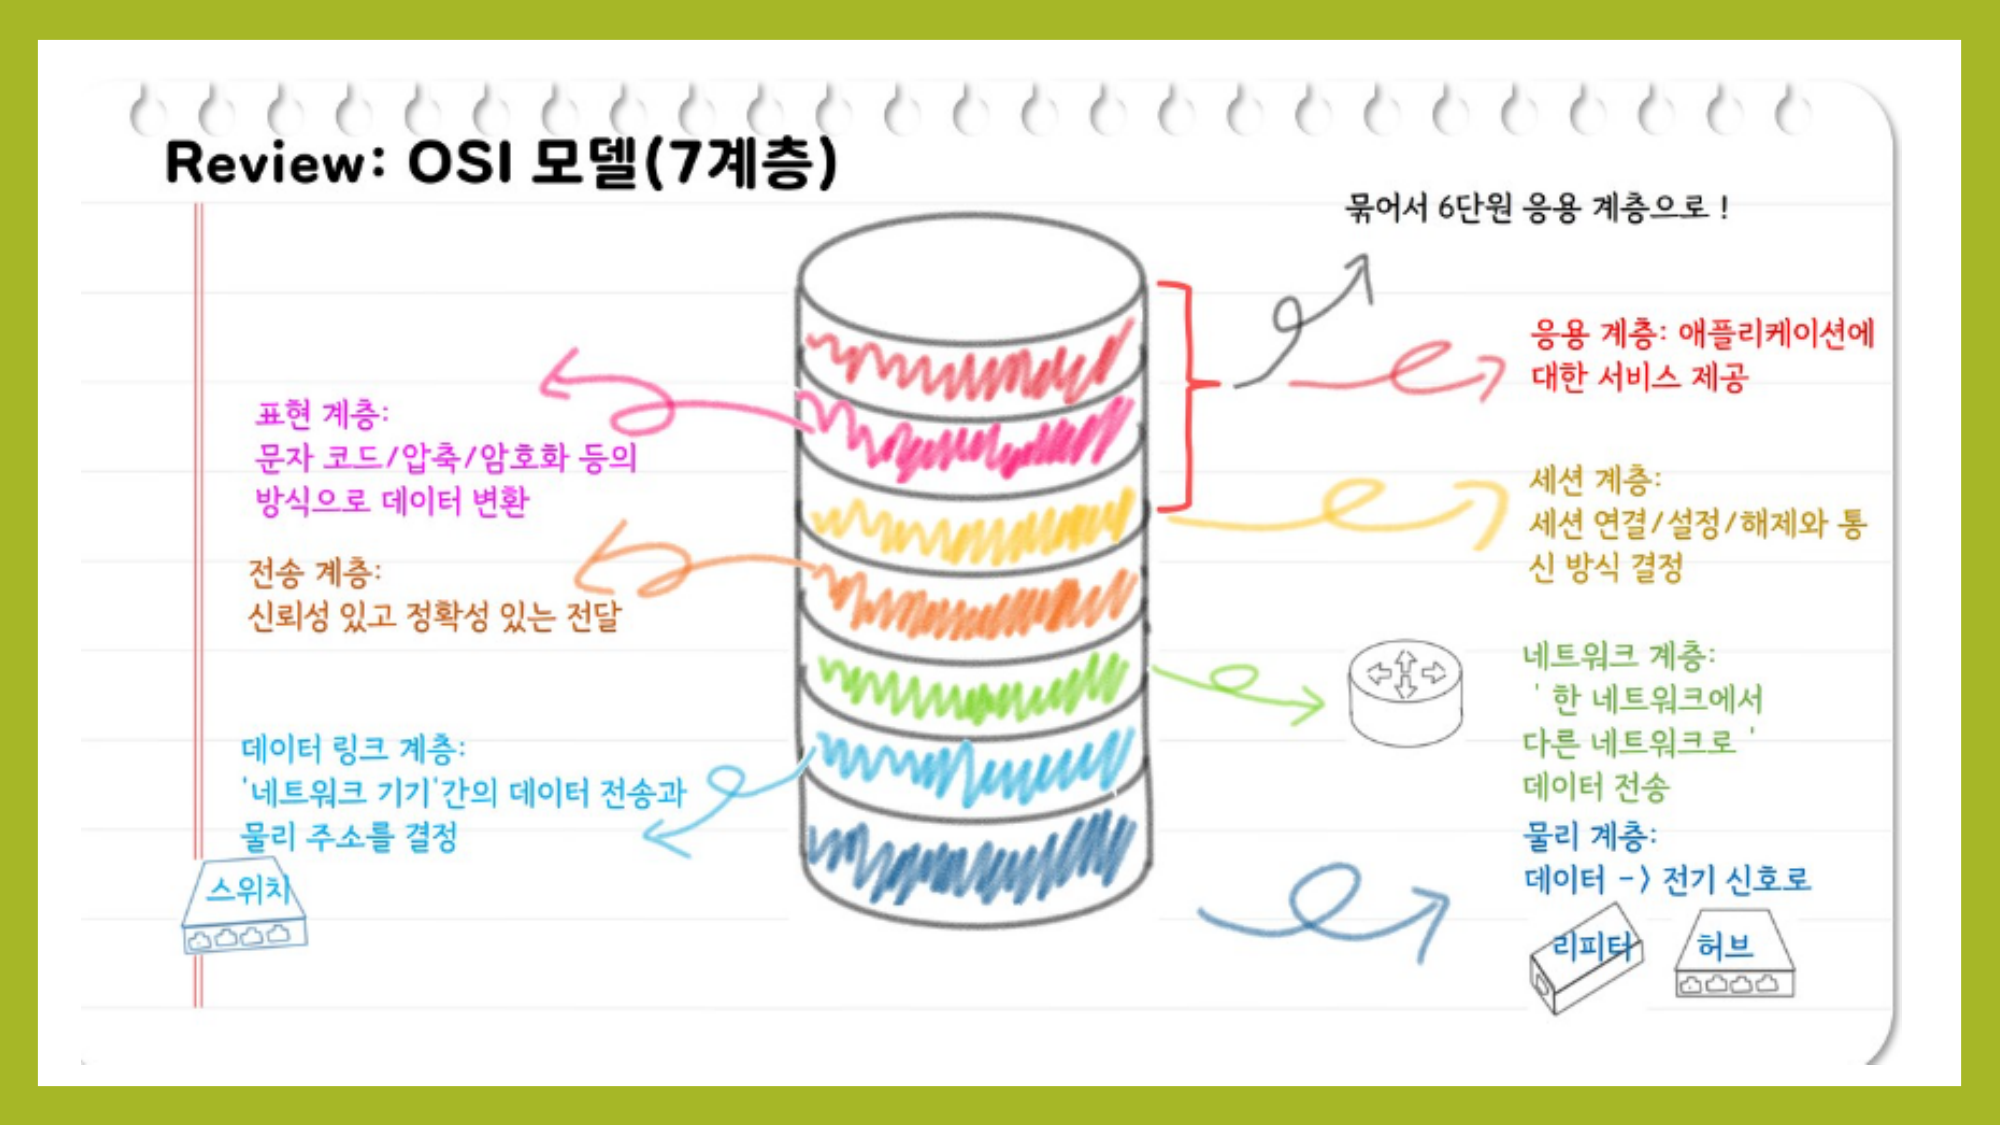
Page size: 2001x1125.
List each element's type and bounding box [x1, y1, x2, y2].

picture [80, 73, 1903, 1065]
